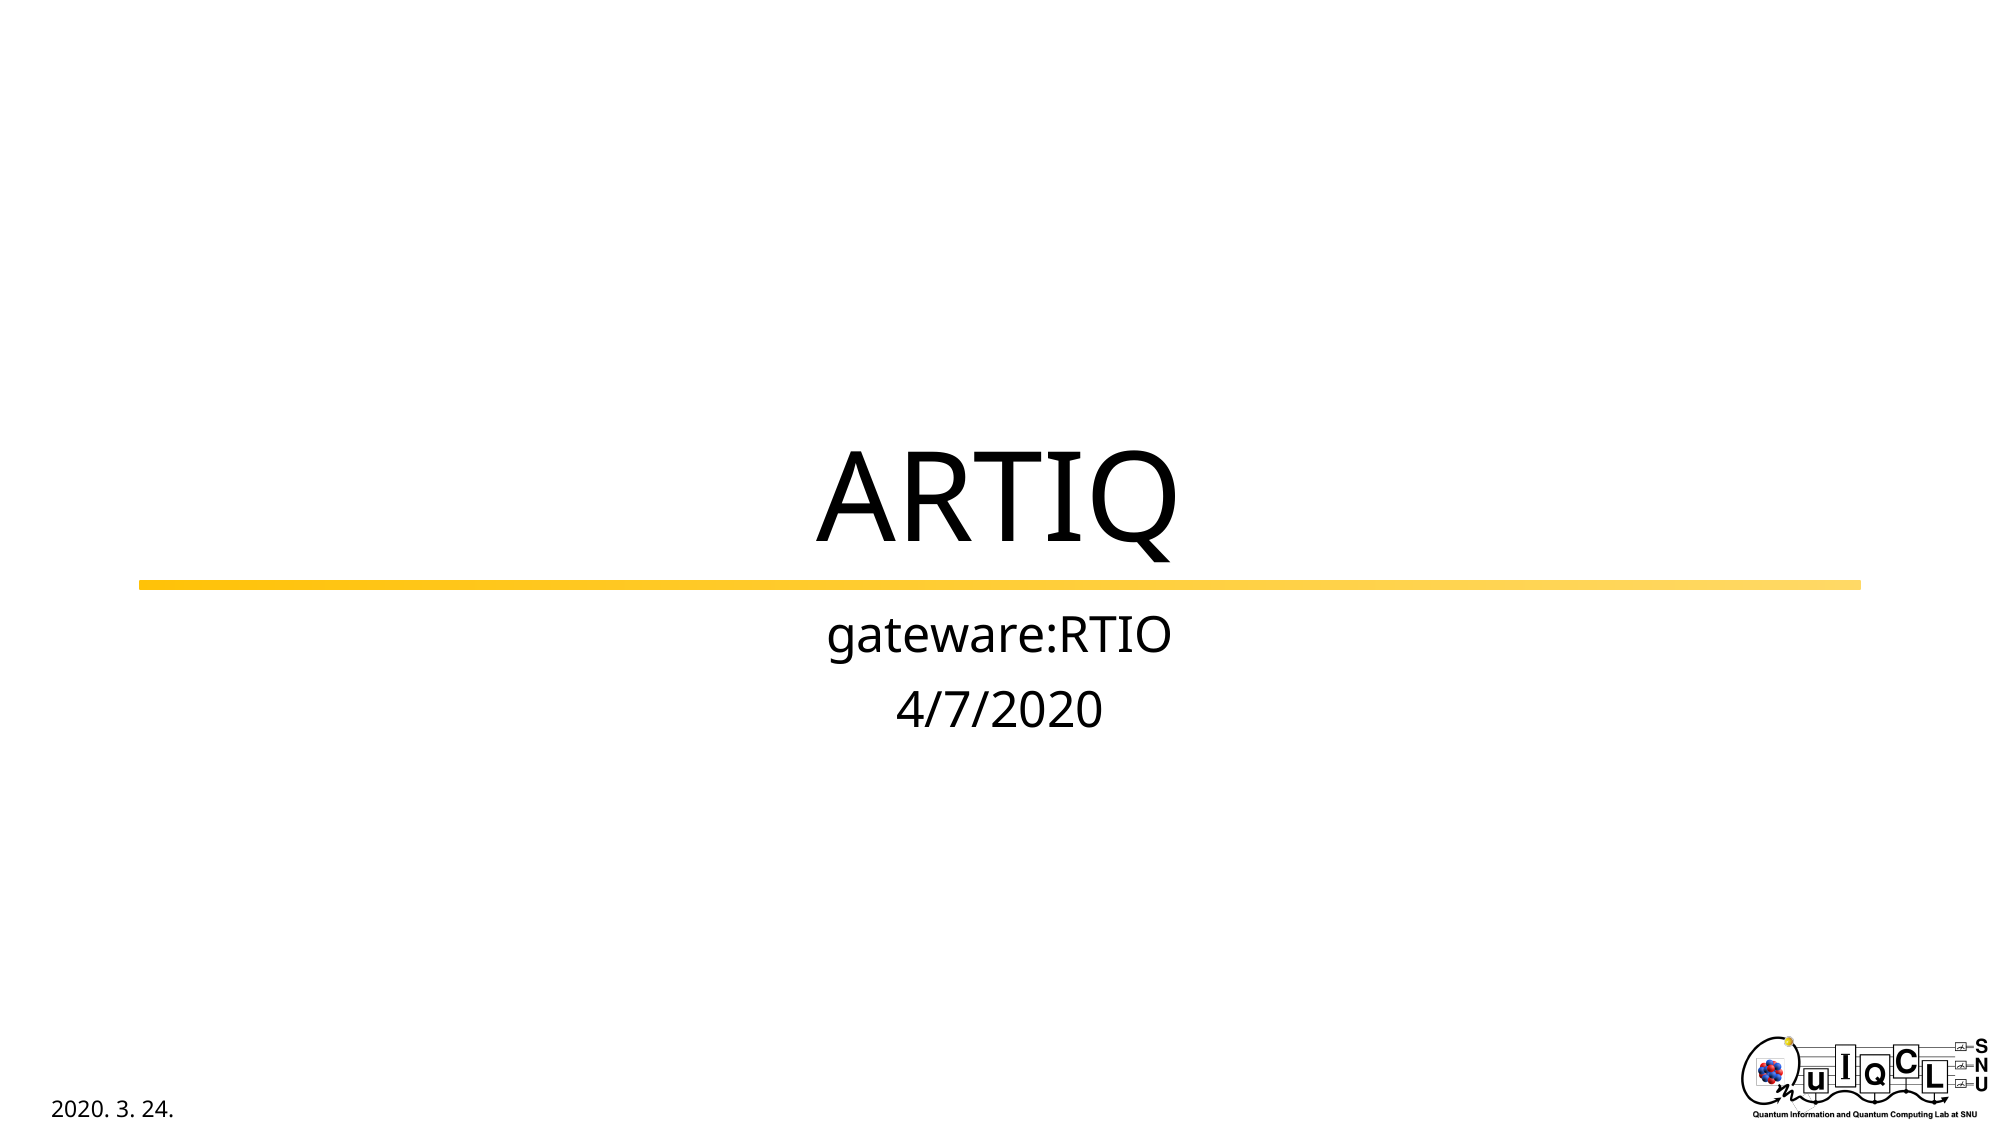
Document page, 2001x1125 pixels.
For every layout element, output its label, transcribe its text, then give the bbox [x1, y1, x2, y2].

title ARTIQ [249, 184, 1750, 576]
text_box [1645, 580, 1651, 589]
text_box [1506, 580, 1511, 589]
picture [1741, 1028, 2000, 1125]
subtitle gateware:RTIO 4/7/2020 [249, 602, 1750, 874]
text_box [1818, 580, 1824, 589]
